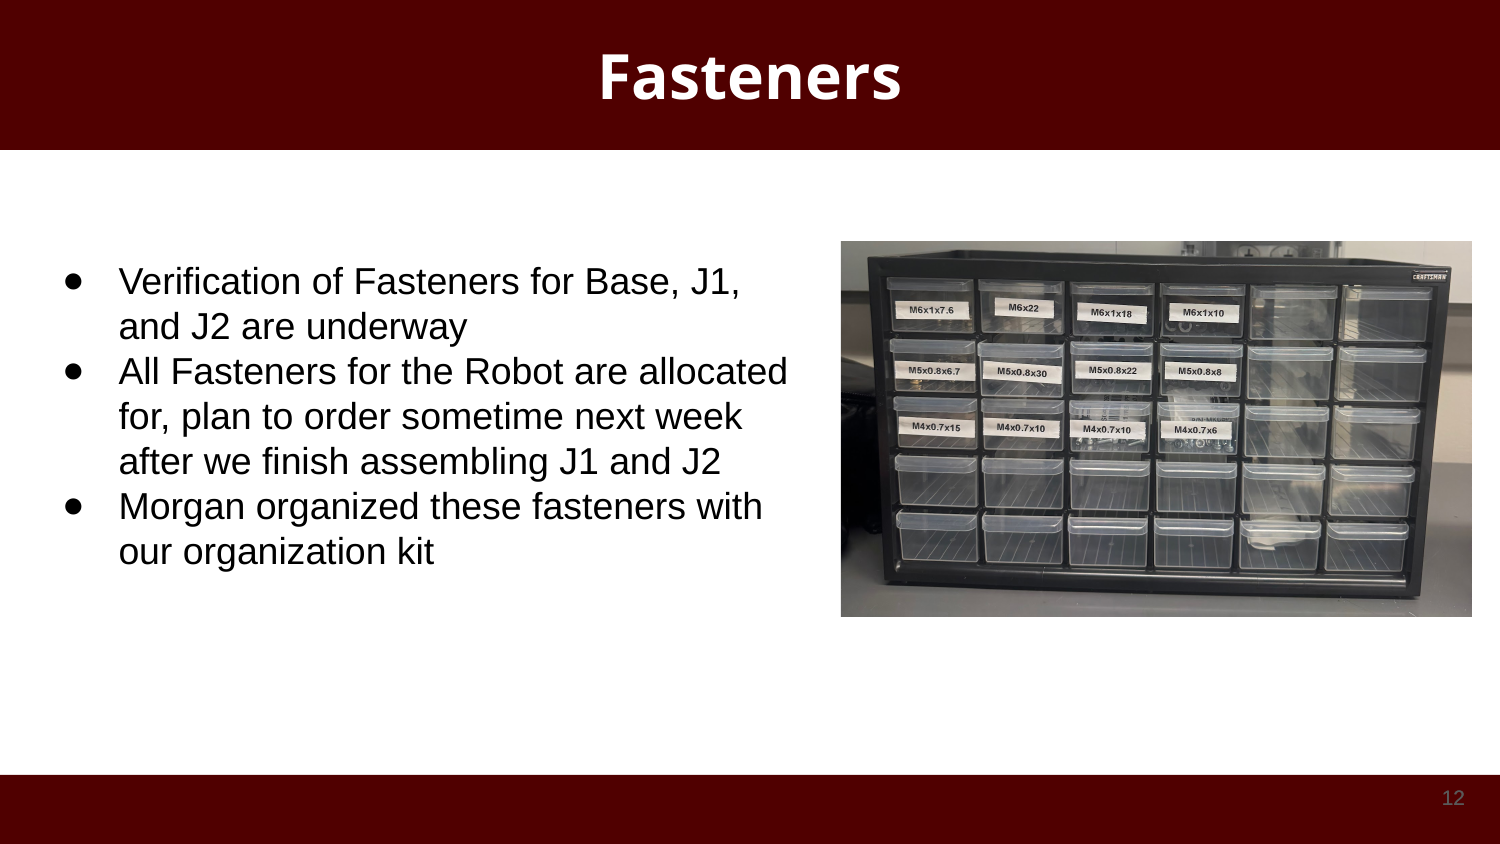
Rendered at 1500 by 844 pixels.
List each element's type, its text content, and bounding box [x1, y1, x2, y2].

text_box Verification of Fasteners for Base, J1, and J2 are underway All Fasteners for the Robot are allocated for, plan to order sometime next week after we finish assembling J1 and J2 Morgan organized these fasteners with our organization kit [28, 241, 827, 602]
title [0, 774, 1500, 844]
title Fasteners [0, 0, 1500, 150]
picture [840, 241, 1473, 617]
slide_number ‹#› [1389, 764, 1480, 830]
